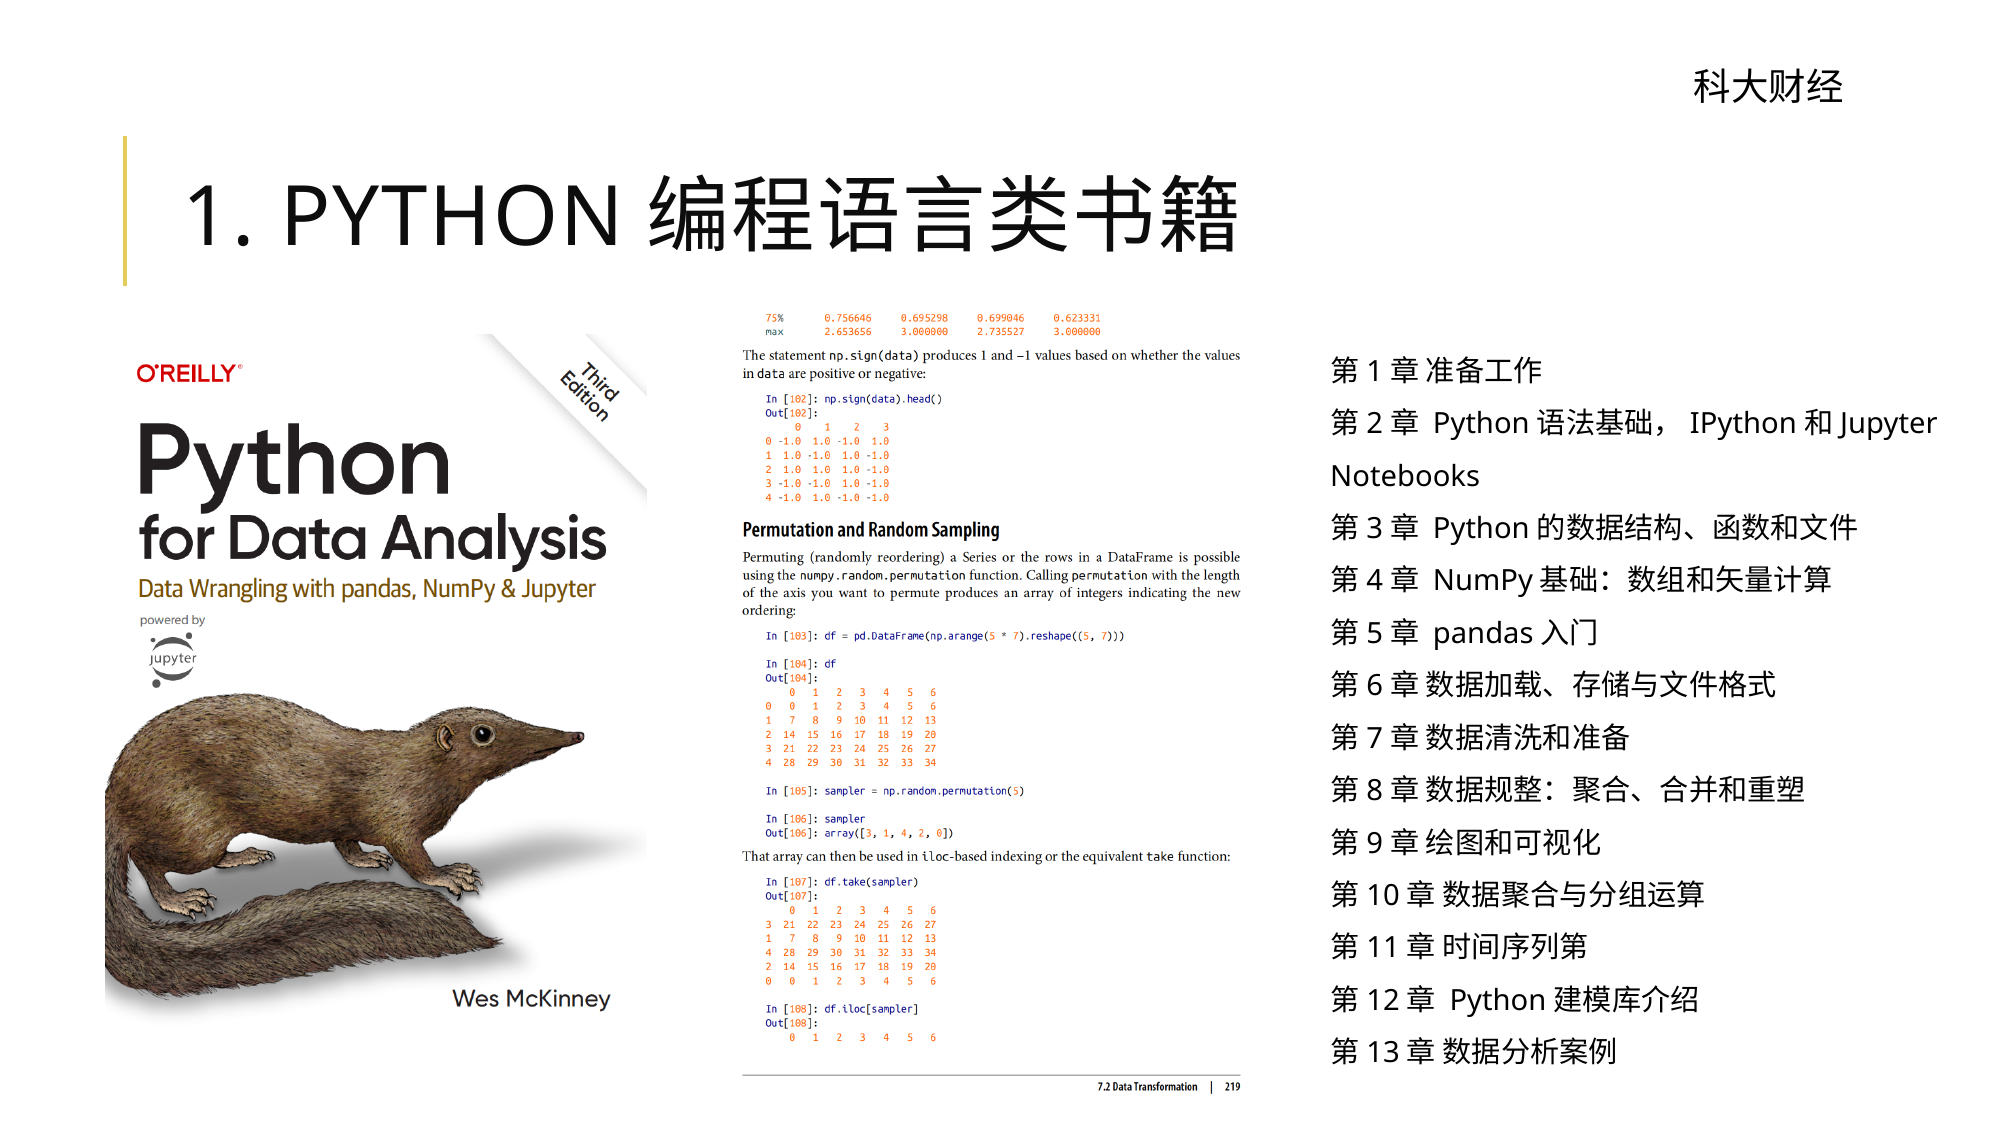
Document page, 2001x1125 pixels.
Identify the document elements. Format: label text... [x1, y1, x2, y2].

text_box 科大财经 [1678, 55, 1896, 116]
text_box 第1章 准备工作 第2章 Python语法基础，IPython和Jupyter Notebooks 第3章 Python的数据结构、函数和文件 第4章 NumPy基础：数组和矢量计算 第5章 pandas入门 第6章 数据加载、存储与文件格式 第7章 数据清洗和准备 第8章 数据规整：聚合、合并和重塑 第9章 绘图和可视化 第10章 数据聚合与分组运算 第11章 时间序列第 第12章 Python建模库介绍 第13章 数据分析案例 [1315, 327, 2000, 1076]
picture [105, 334, 648, 1051]
title 1. Python编程语言类书籍 [168, 98, 1763, 345]
picture [709, 287, 1274, 1097]
